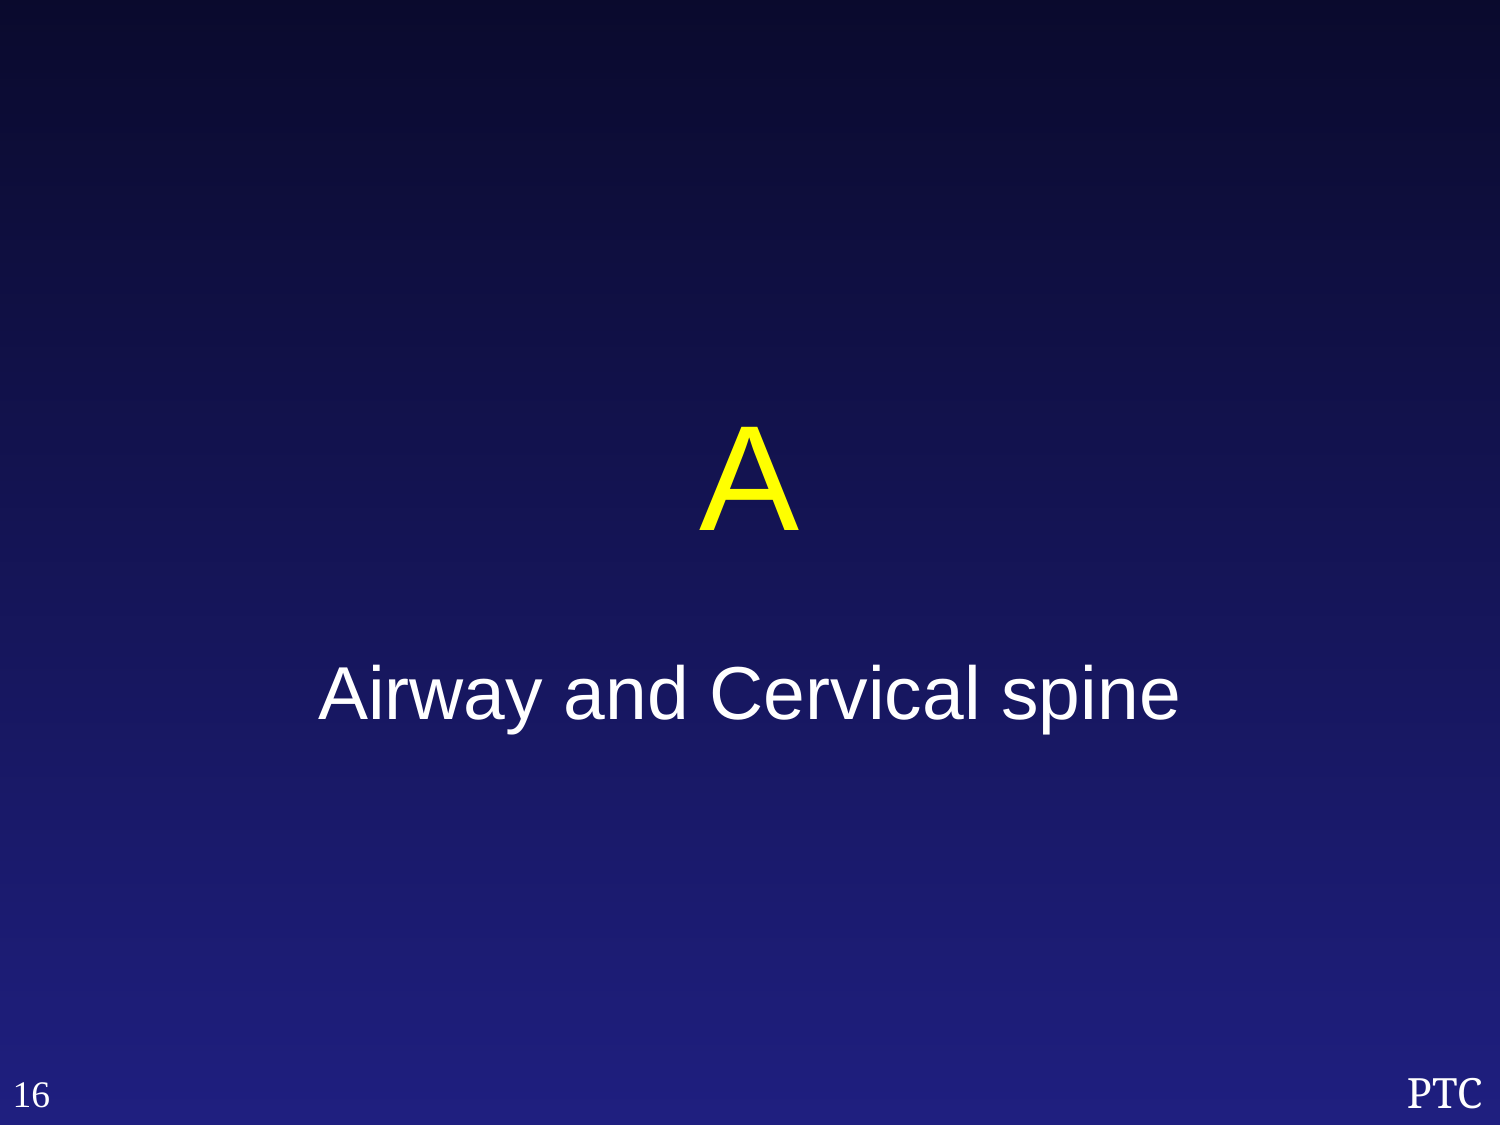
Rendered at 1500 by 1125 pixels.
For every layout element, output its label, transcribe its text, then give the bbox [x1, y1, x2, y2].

text_box A [112, 349, 1388, 591]
text_box Airway and Cervical spine [224, 637, 1275, 925]
text_box 16 [0, 1061, 66, 1123]
